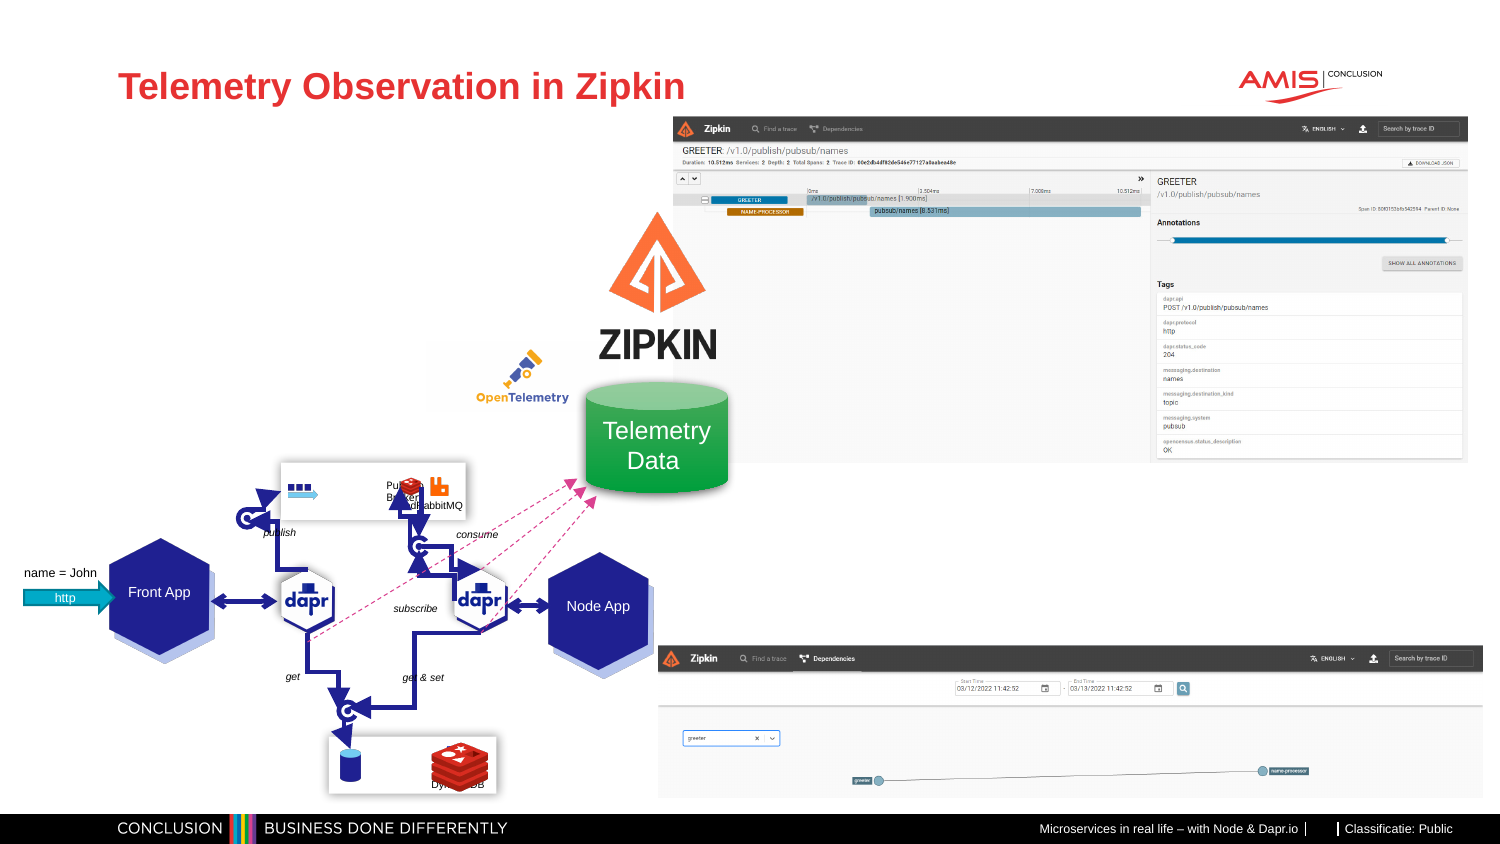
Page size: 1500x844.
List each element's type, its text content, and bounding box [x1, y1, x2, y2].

footer Microservices in real life – with Node & Dapr.io [814, 820, 1299, 839]
picture [0, 814, 236, 844]
picture [239, 814, 1500, 844]
text_box Telemetry Data [586, 407, 728, 493]
title Telemetry Observation in Zipkin [118, 47, 1205, 130]
picture [426, 116, 1468, 463]
picture [658, 645, 1483, 798]
picture [1205, 59, 1388, 106]
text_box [24, 462, 654, 794]
